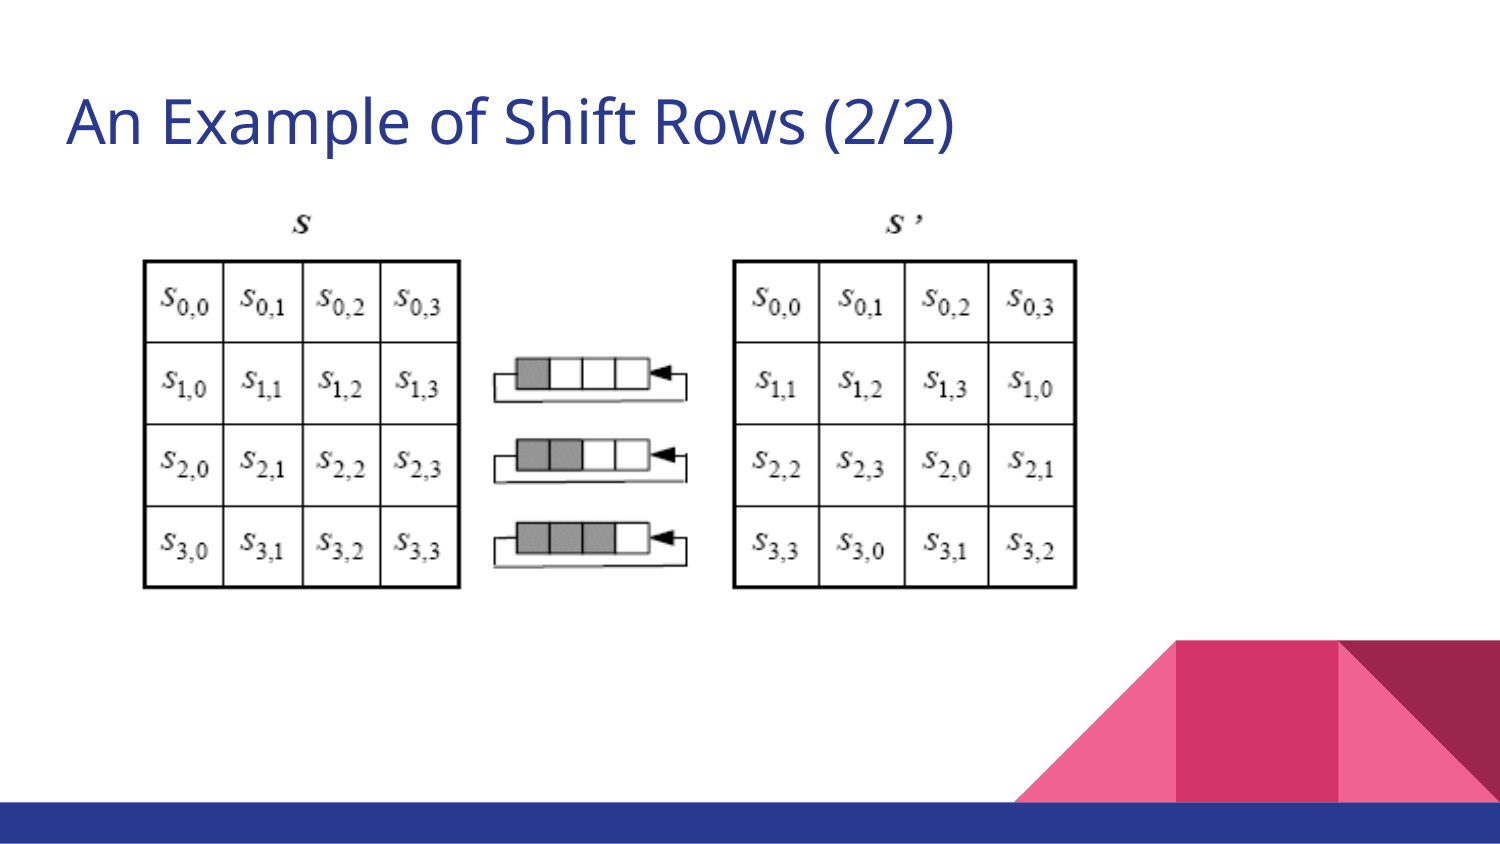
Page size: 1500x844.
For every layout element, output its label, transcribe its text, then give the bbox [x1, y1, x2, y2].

title An Example of Shift Rows (2/2) [51, 67, 1449, 167]
picture [133, 205, 1093, 611]
